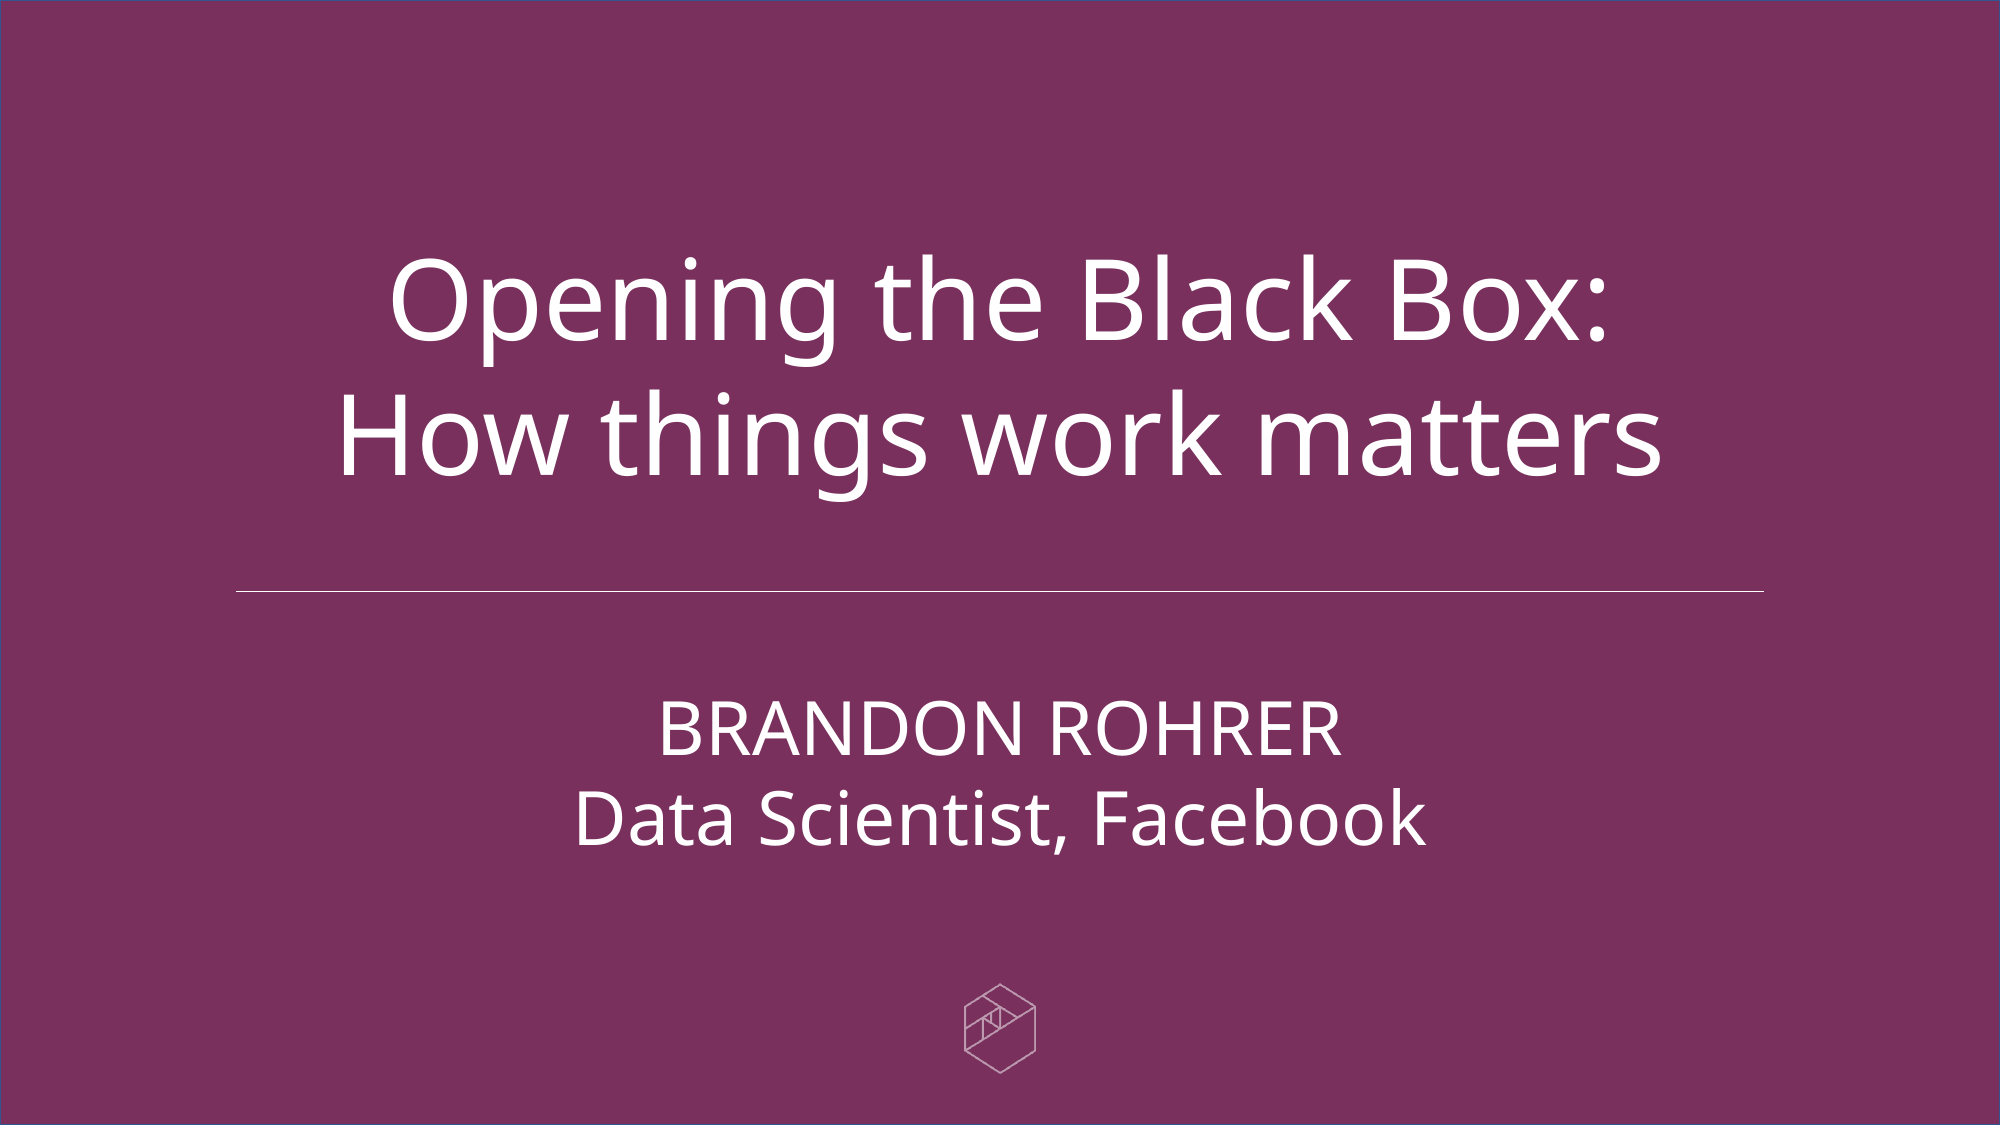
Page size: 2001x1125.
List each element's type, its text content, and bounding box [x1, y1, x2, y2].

text_box Opening the Black Box: How things work matters [306, 220, 1694, 506]
text_box [0, 0, 2000, 1125]
text_box BRANDON ROHRER Data Scientist, Facebook [306, 673, 1694, 868]
picture [964, 983, 1036, 1074]
